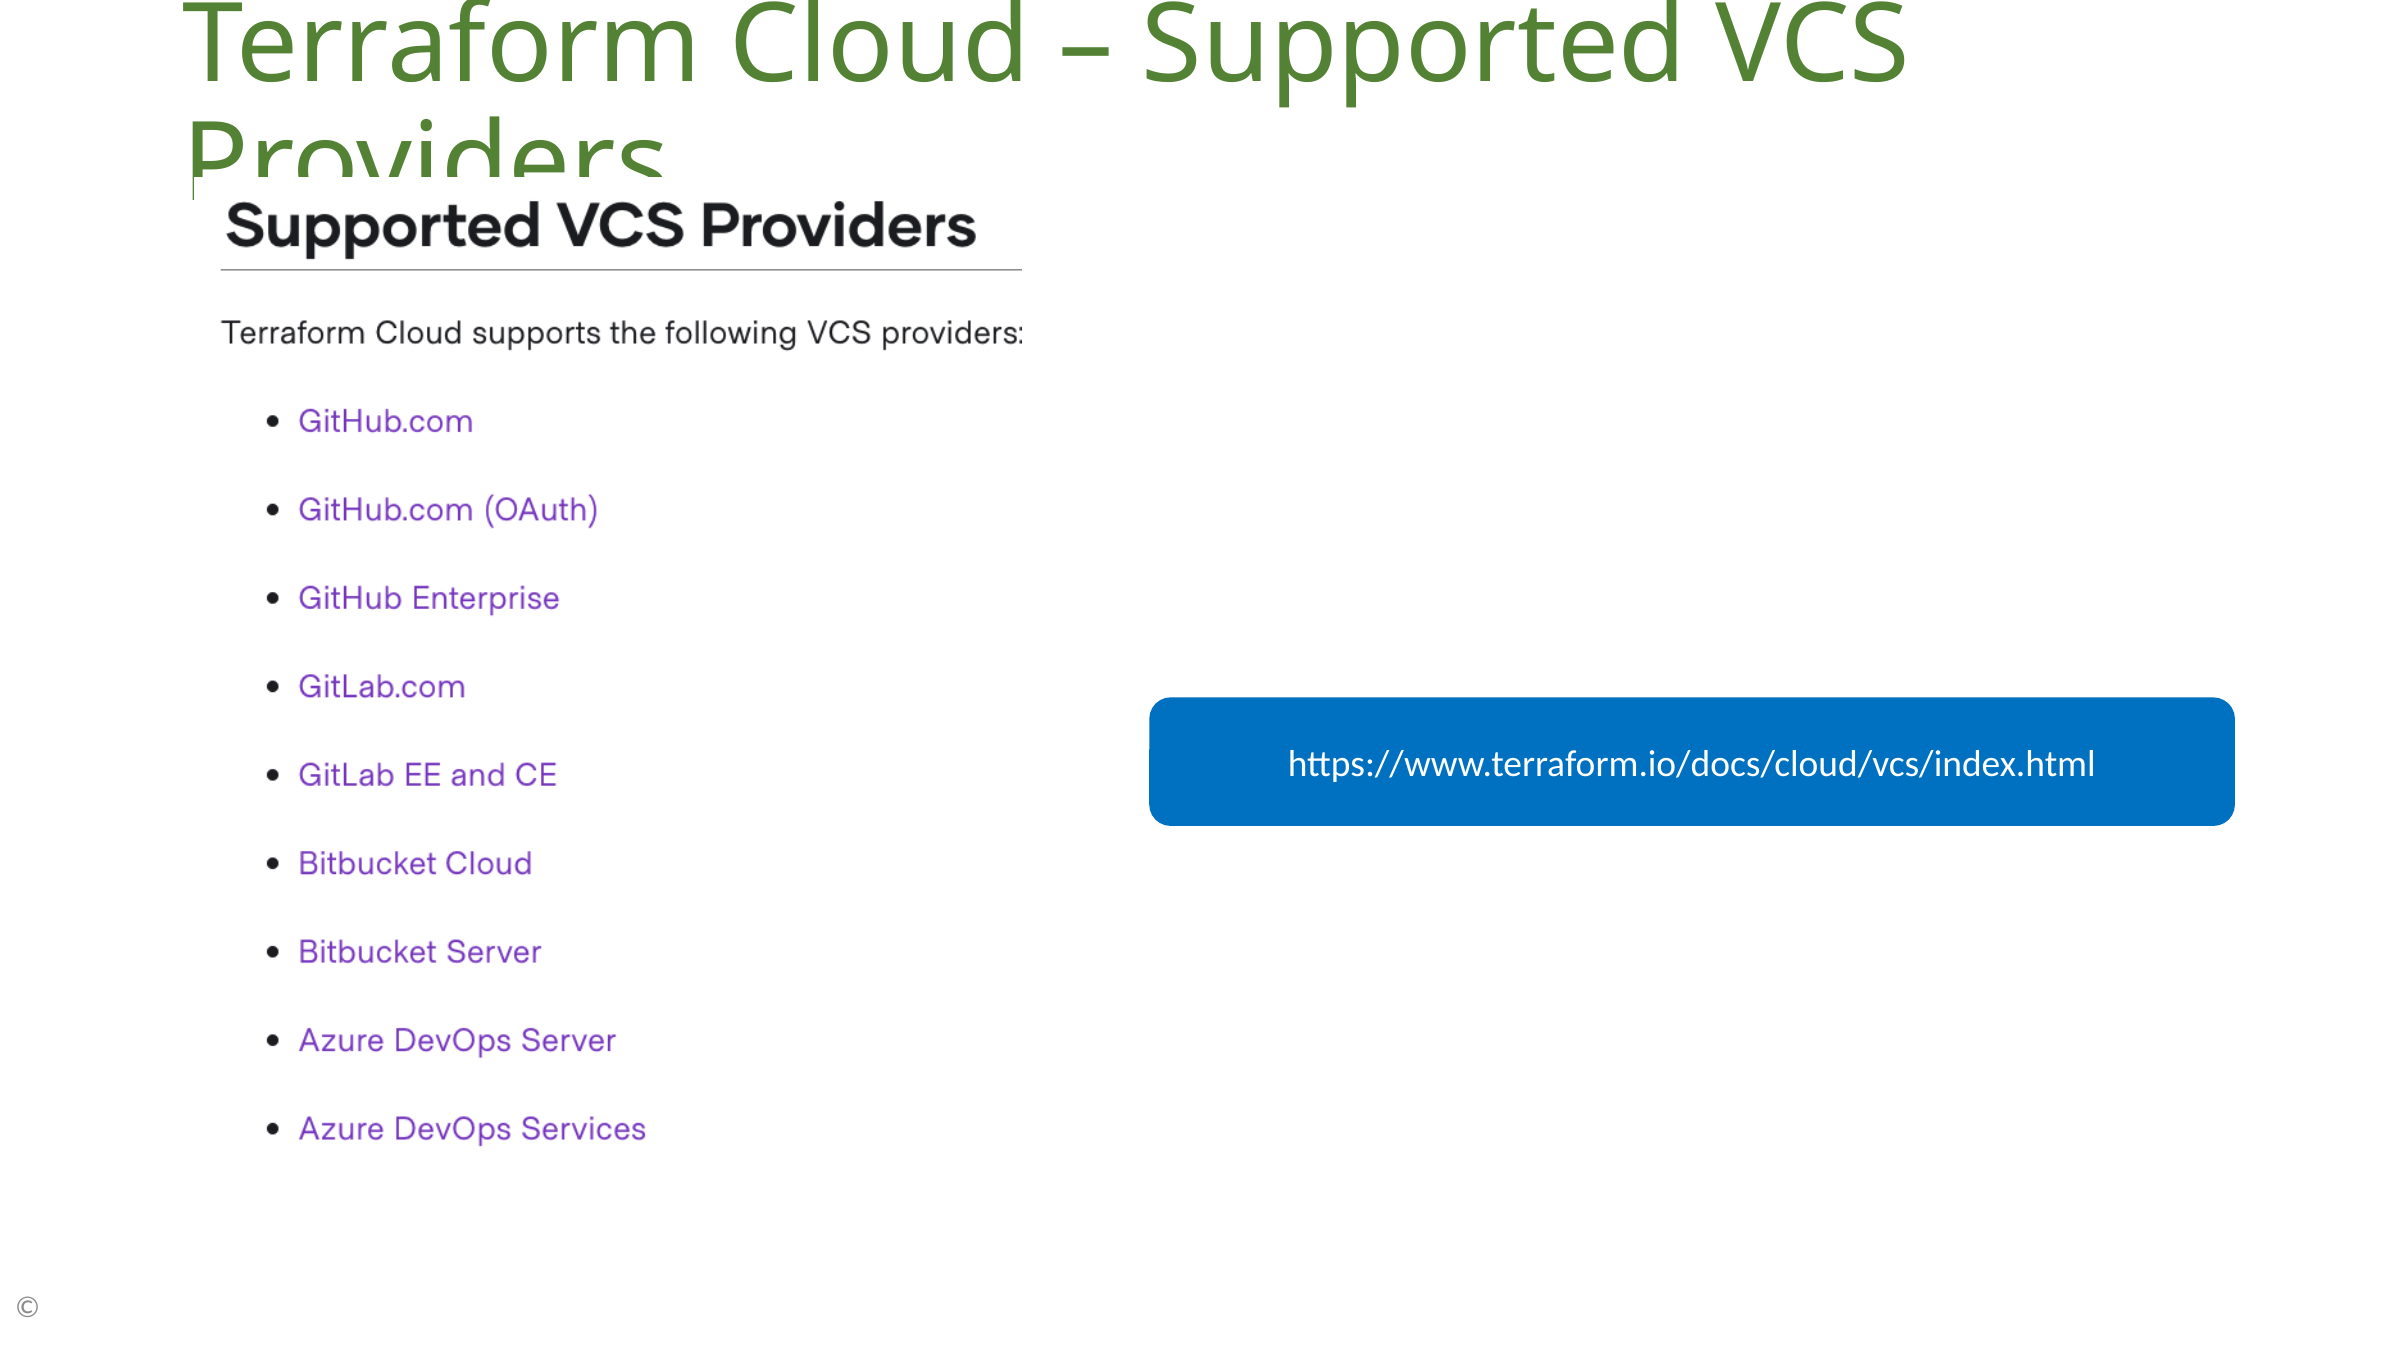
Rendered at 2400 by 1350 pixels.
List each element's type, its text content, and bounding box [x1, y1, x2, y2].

picture [194, 177, 1022, 1173]
title Terraform Cloud – Supported VCS Providers [165, 8, 2235, 204]
footer © [0, 1269, 810, 1342]
text_box https://www.terraform.io/docs/cloud/vcs/index.html [1148, 696, 2236, 827]
